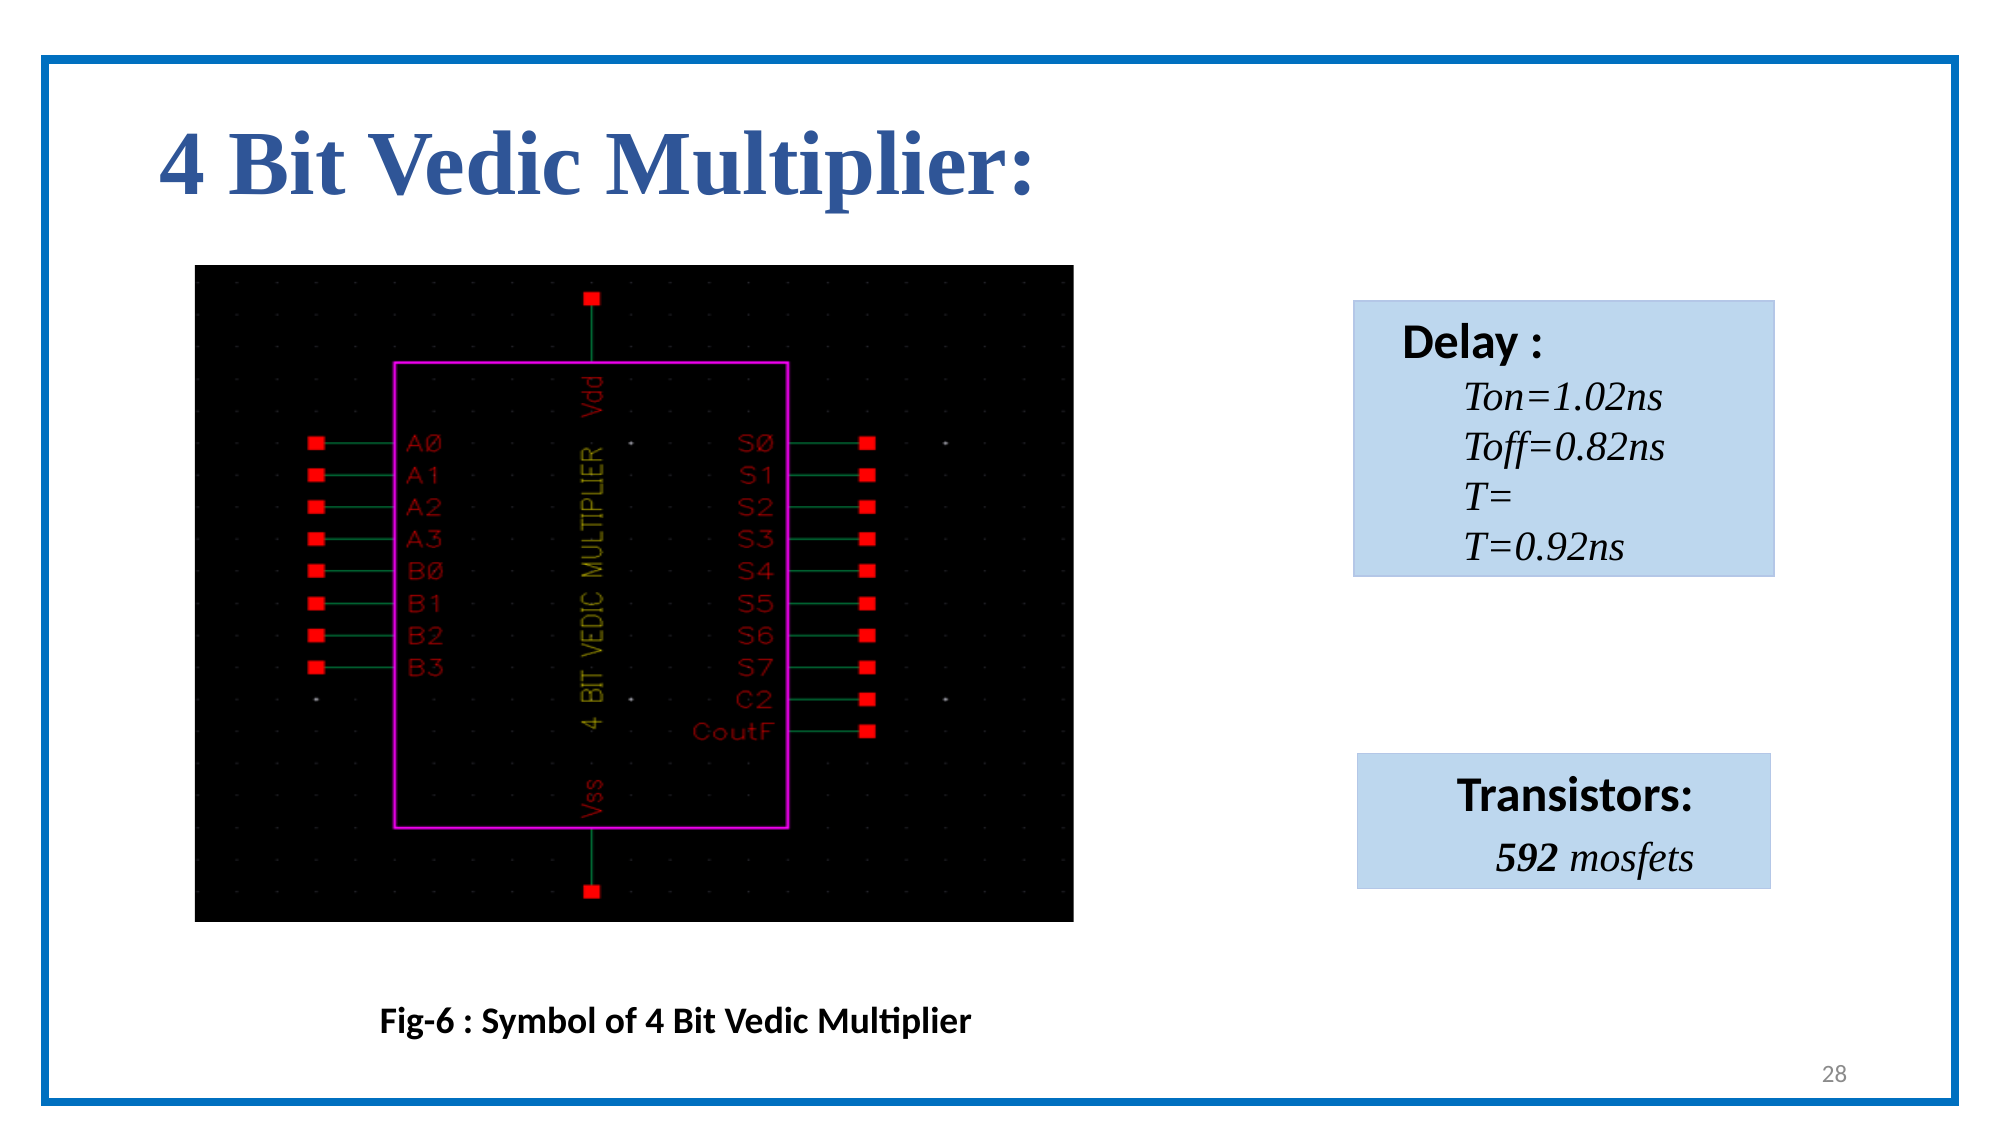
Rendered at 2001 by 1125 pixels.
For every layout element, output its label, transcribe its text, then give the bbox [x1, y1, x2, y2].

text_box Transistors: 592 mosfets [1357, 753, 1771, 889]
picture [194, 265, 1074, 922]
text_box [44, 59, 1956, 1103]
text_box Fig-6 : Symbol of 4 Bit Vedic Multiplier [365, 988, 1000, 1049]
slide_number 28 [1412, 1042, 1863, 1103]
